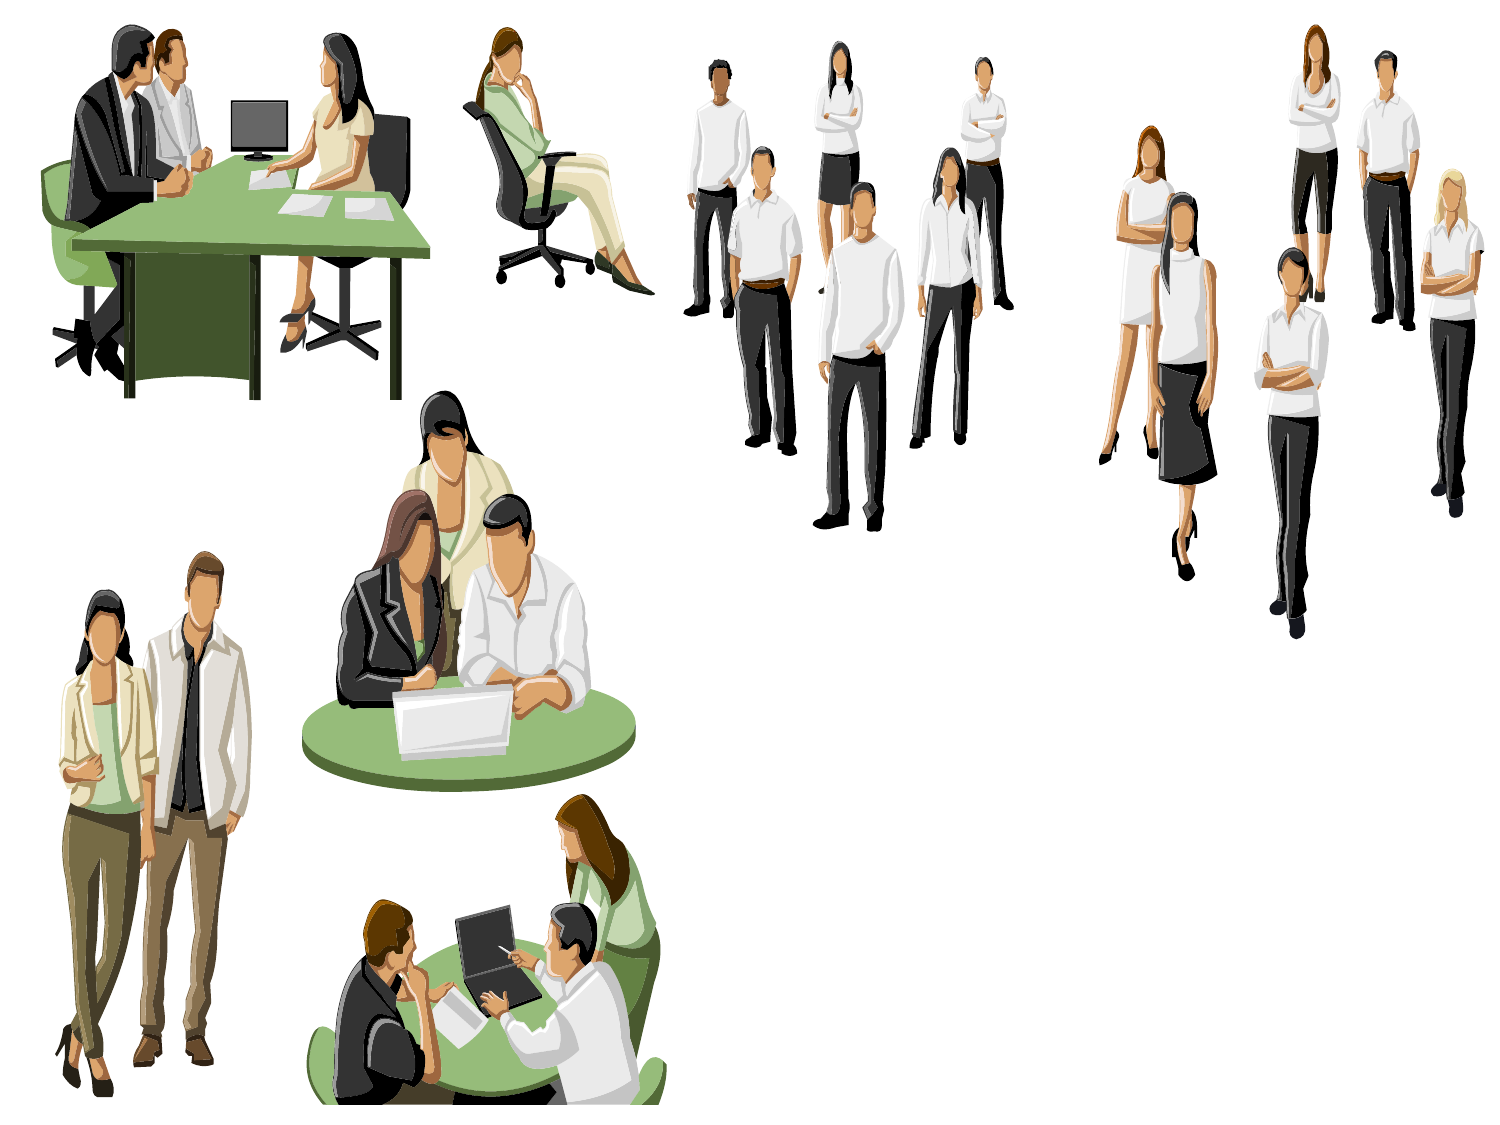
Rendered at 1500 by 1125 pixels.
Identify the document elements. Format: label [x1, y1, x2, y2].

text_box [1099, 125, 1219, 582]
text_box [306, 794, 667, 1105]
text_box [302, 390, 636, 792]
text_box [40, 24, 431, 401]
text_box [1254, 24, 1341, 640]
text_box [812, 40, 905, 532]
text_box [55, 551, 252, 1098]
text_box [683, 58, 803, 456]
text_box [1420, 168, 1485, 518]
text_box [1356, 50, 1421, 332]
text_box [462, 27, 656, 296]
text_box [909, 56, 1014, 449]
